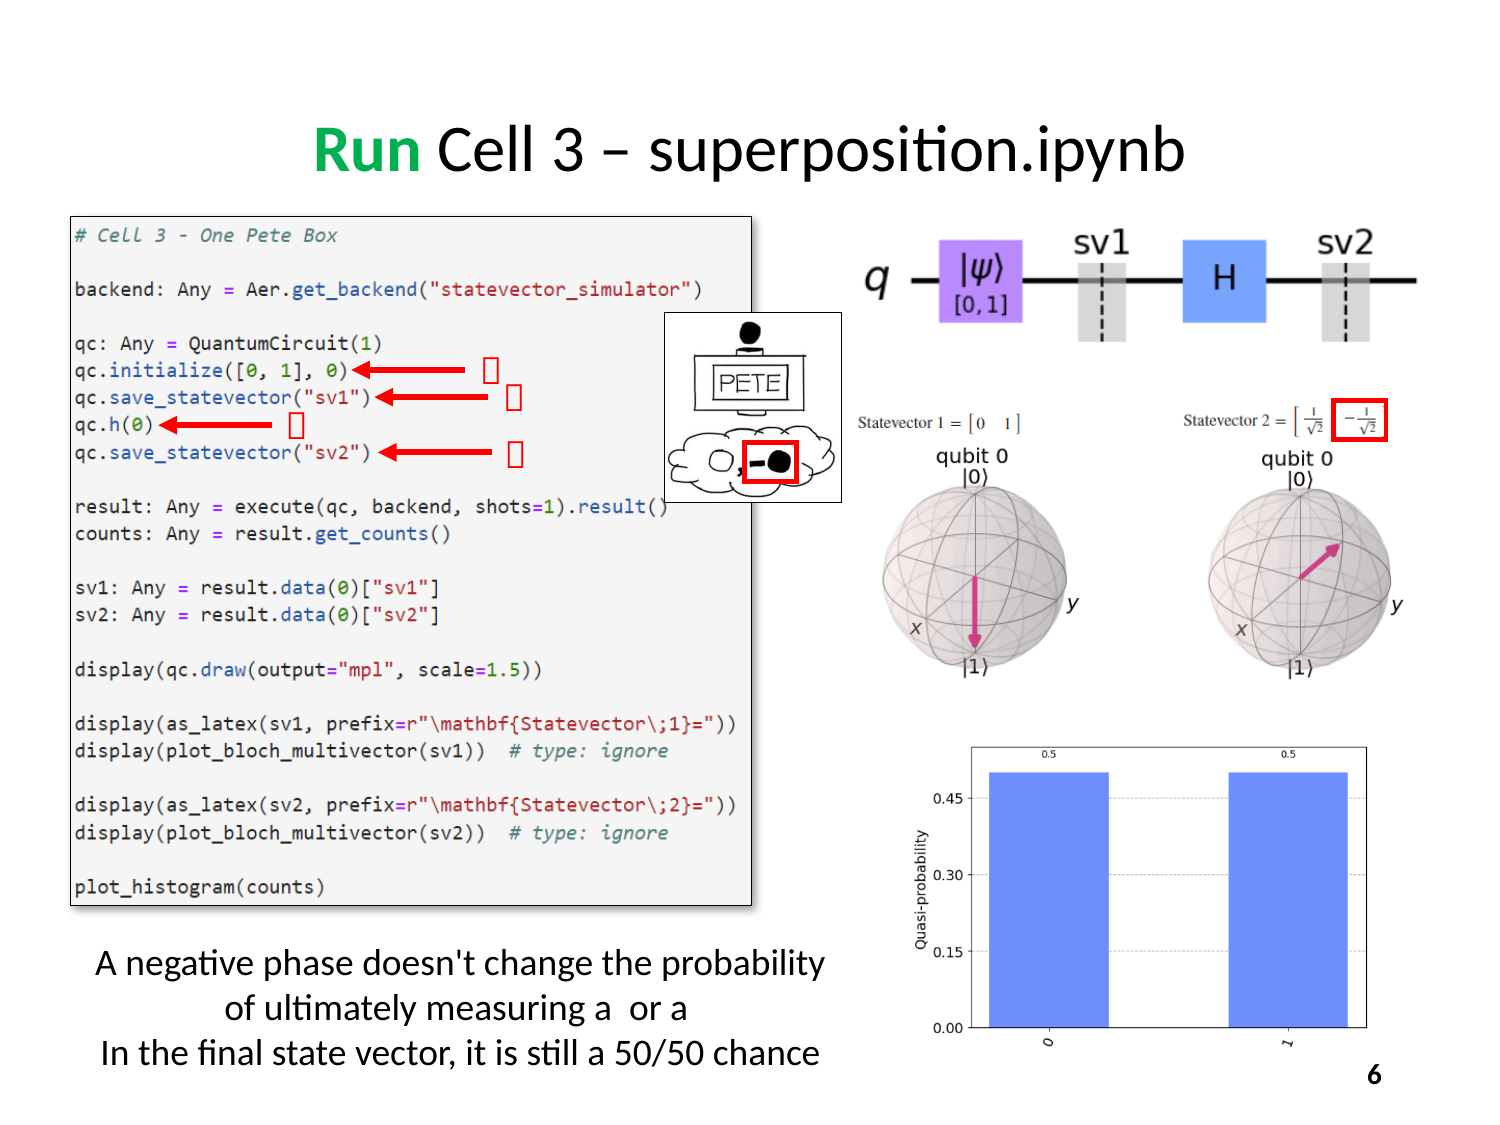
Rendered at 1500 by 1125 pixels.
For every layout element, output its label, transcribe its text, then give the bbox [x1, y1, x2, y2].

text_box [351, 339, 528, 401]
picture [909, 734, 1379, 1054]
title Run Cell 3 – superposition.ipynb [103, 59, 1397, 241]
picture [1173, 393, 1430, 694]
slide_number 6 [1059, 1042, 1397, 1103]
picture [847, 393, 1106, 694]
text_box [158, 394, 334, 456]
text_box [377, 423, 553, 485]
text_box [374, 366, 551, 428]
picture [857, 212, 1430, 351]
picture [70, 216, 842, 906]
